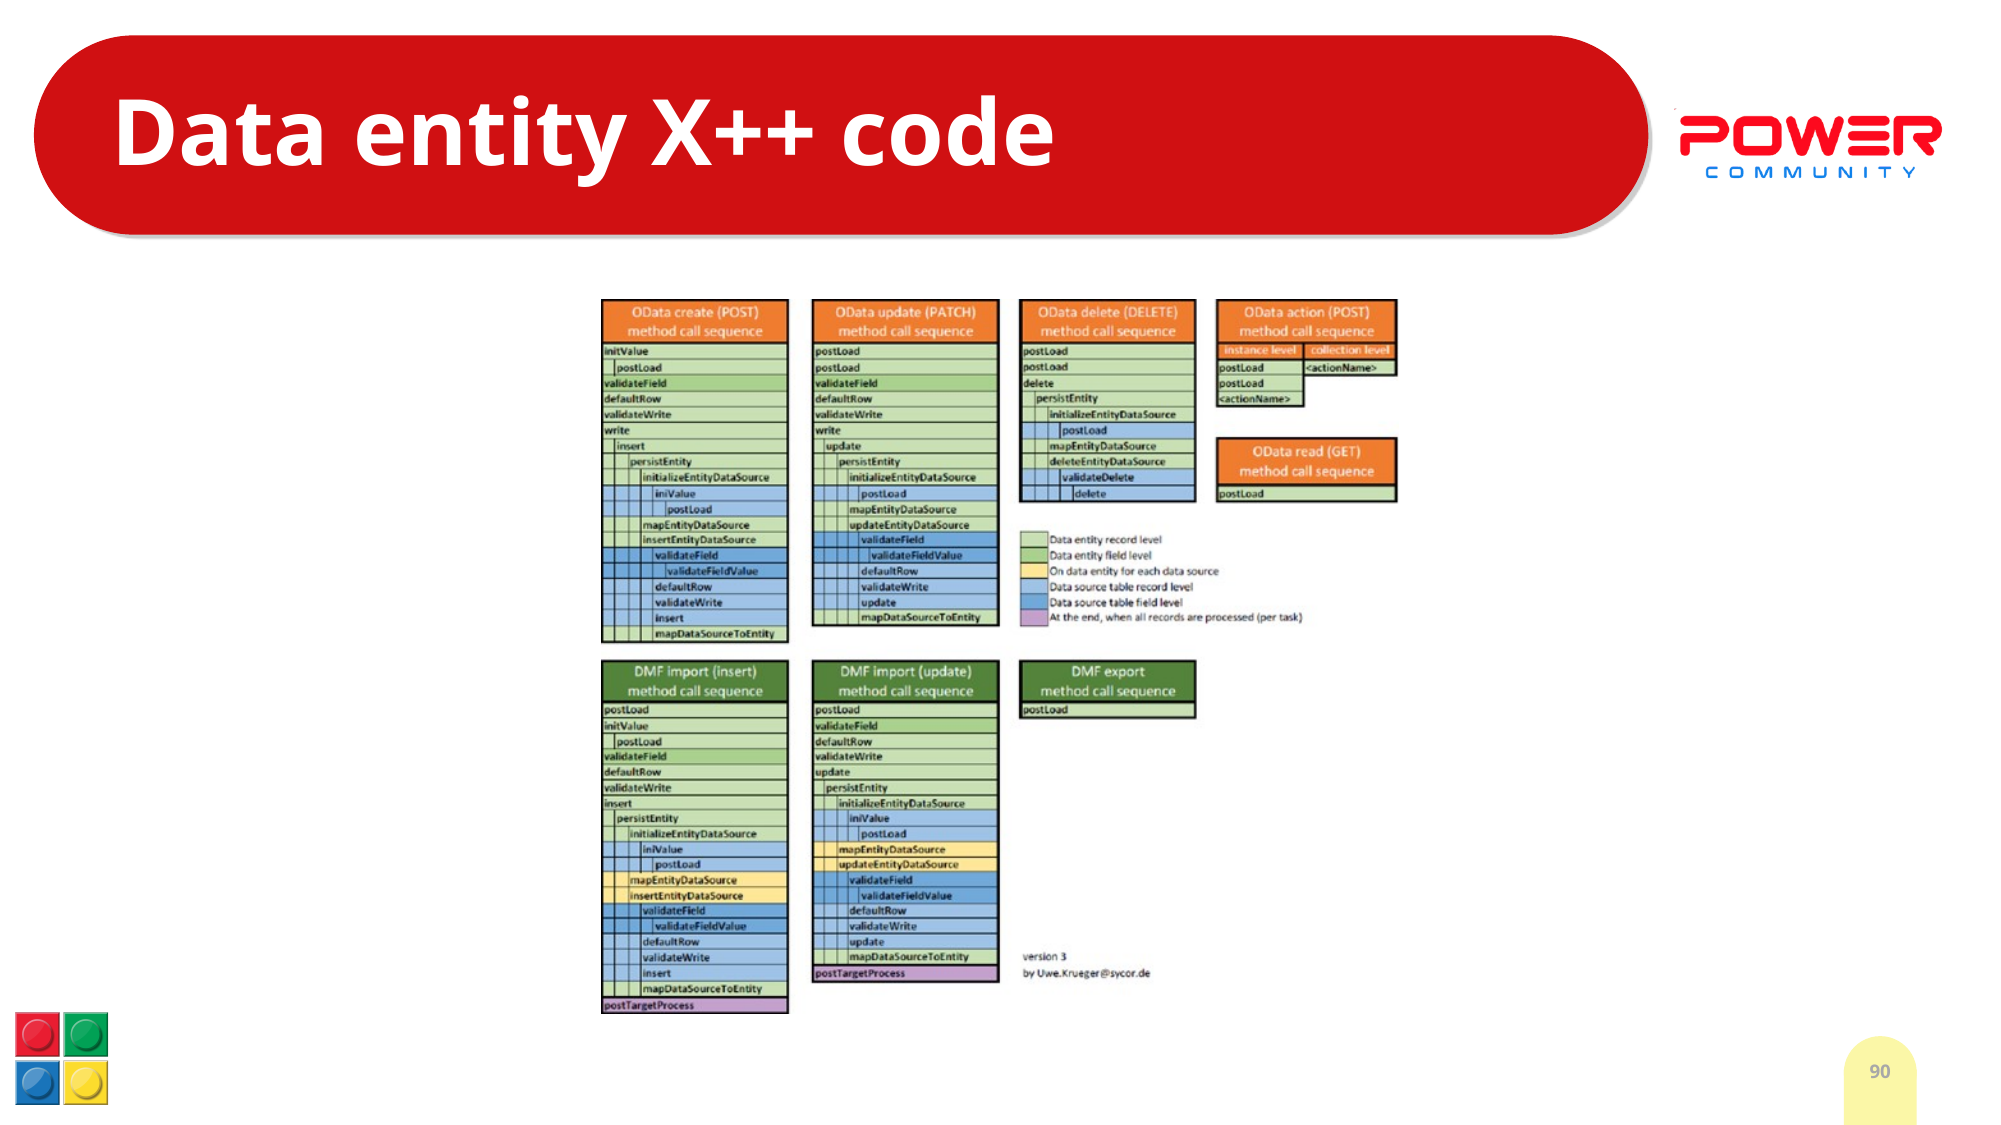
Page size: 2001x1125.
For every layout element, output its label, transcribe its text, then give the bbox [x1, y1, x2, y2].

text_box Data entity X++ code [110, 66, 1558, 192]
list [601, 299, 1399, 1014]
picture [12, 1009, 111, 1109]
picture [1668, 93, 1948, 192]
text_box [32, 34, 1650, 236]
slide_number 90 [1853, 1042, 1908, 1103]
